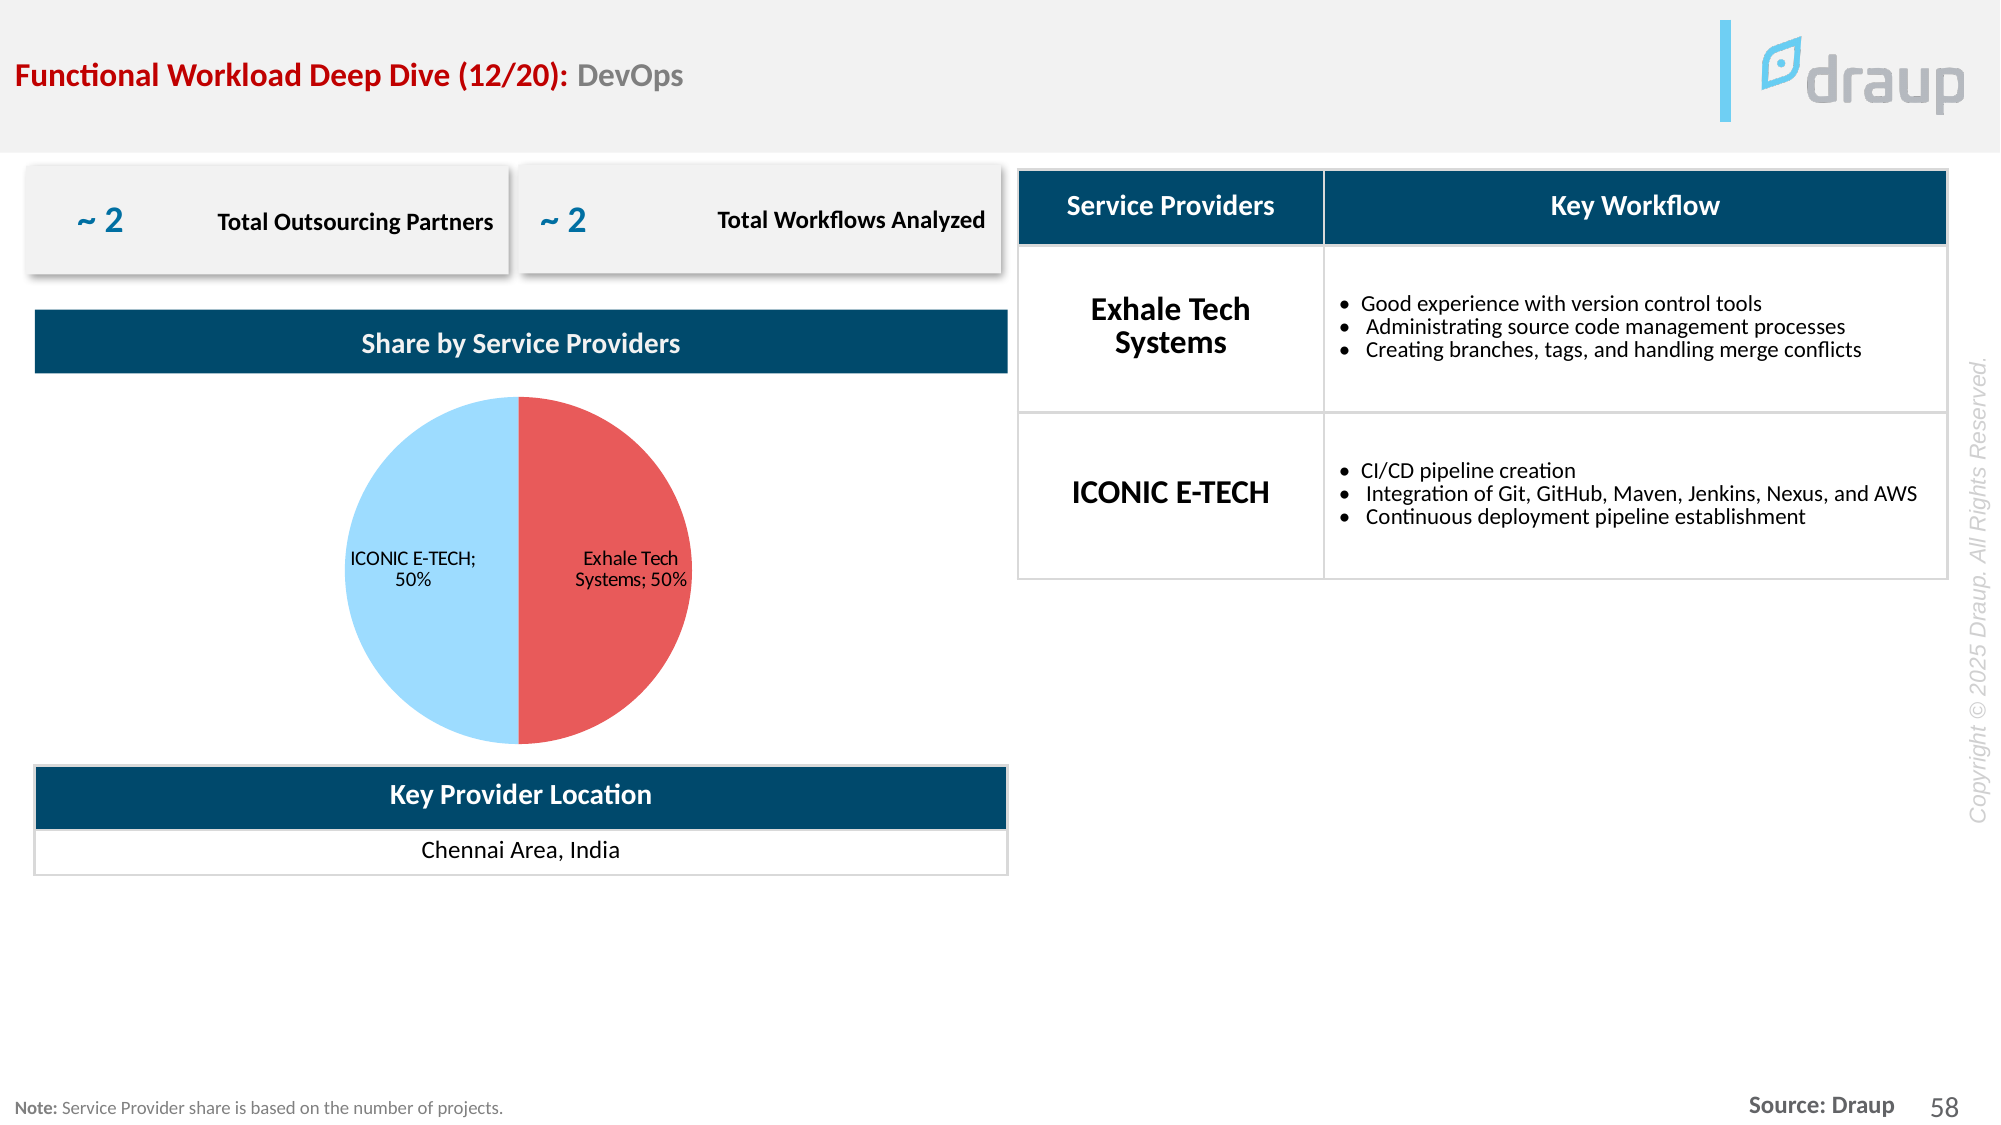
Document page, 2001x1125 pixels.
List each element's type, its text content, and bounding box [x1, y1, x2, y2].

text_box [1005, 548, 1056, 599]
table_cell Exhale Tech Systems [1019, 247, 1323, 411]
text_box ~ 2 [62, 187, 207, 248]
chart [34, 389, 1003, 752]
table_cell Chennai Area, India [36, 831, 1006, 874]
table_header Service Providers [1019, 171, 1323, 244]
table_cell ICONIC E-TECH [1019, 414, 1323, 578]
text_box Total Workflows Analyzed [517, 164, 1002, 274]
text_box ~ 2 [525, 187, 709, 248]
text_box Share by Service Providers [34, 309, 1009, 374]
text_box Functional Workload Deep Dive (12/20): DevOps [0, 9, 1645, 143]
table_header Key Workflow [1325, 171, 1946, 244]
text_box Note: Service Provider share is based on the number of projects. [0, 1088, 1080, 1125]
table_header Key Provider Location [36, 767, 1006, 829]
table_cell • CI/CD pipeline creation • Integration of Git, GitHub, Maven, Jenkins, Nexus, and AWS • Continuous deployment pipeline establishment [1325, 414, 1946, 578]
text_box Total Outsourcing Partners [25, 165, 510, 275]
table_cell • Good experience with version control tools • Administrating source code management processes • Creating branches, tags, and handling merge conflicts [1325, 247, 1946, 411]
